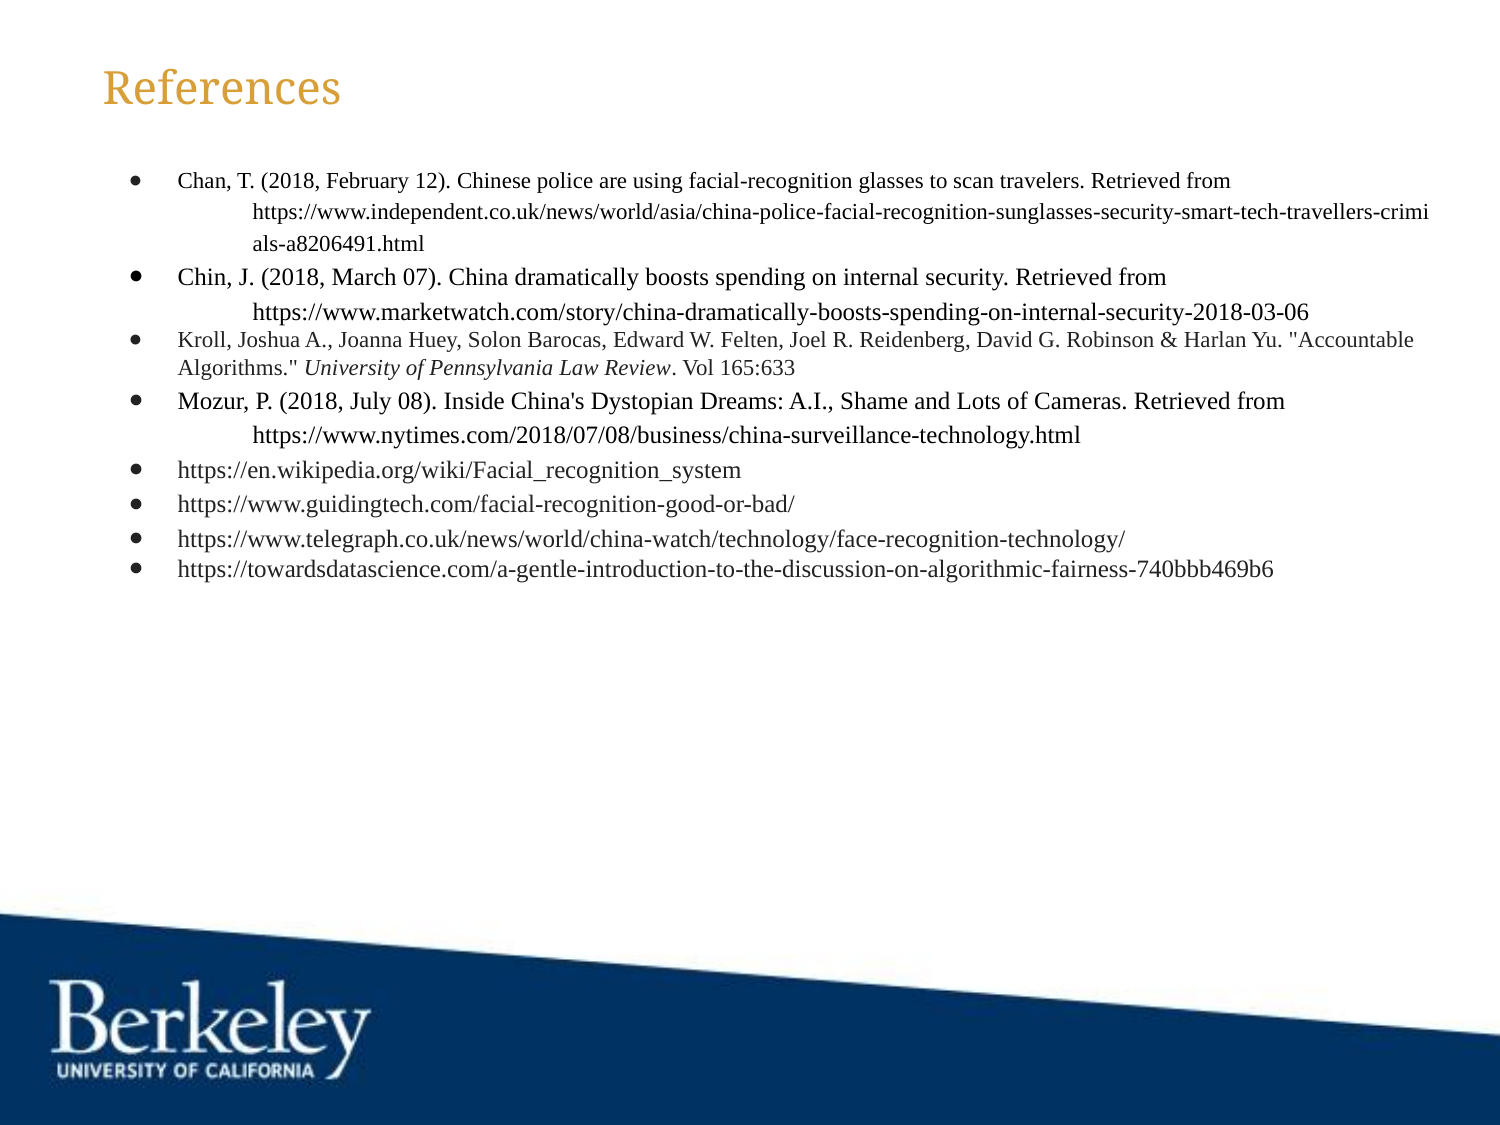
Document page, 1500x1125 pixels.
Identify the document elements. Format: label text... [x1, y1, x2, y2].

subtitle Chan, T. (2018, February 12). Chinese police are using facial-recognition glasses to scan travelers. Retrieved from https://www.independent.co.uk/news/world/asia/china-police-facial-recognition-sunglasses-security-smart-tech-travellers-crimi als-a8206491.html Chin, J. (2018, March 07). China dramatically boosts spending on internal security. Retrieved from https://www.marketwatch.com/story/china-dramatically-boosts-spending-on-internal-security-2018-03-06 Kroll, Joshua A., Joanna Huey, Solon Barocas, Edward W. Felten, Joel R. Reidenberg, David G. Robinson & Harlan Yu. "Accountable Algorithms." University of Pennsylvania Law Review. Vol 165:633 Mozur, P. (2018, July 08). Inside China's Dystopian Dreams: A.I., Shame and Lots of Cameras. Retrieved from https://www.nytimes.com/2018/07/08/business/china-surveillance-technology.html https://en.wikipedia.org/wiki/Facial_recognition_system https://www.guidingtech.com/facial-recognition-good-or-bad/ https://www.telegraph.co.uk/news/world/china-watch/technology/face-recognition-technology/ https://towardsdatascience.com/a-gentle-introduction-to-the-discussion-on-algorithmic-fairness-740bbb469b6 [87, 146, 1454, 724]
picture [0, 0, 1500, 1125]
title References [87, 54, 1413, 129]
